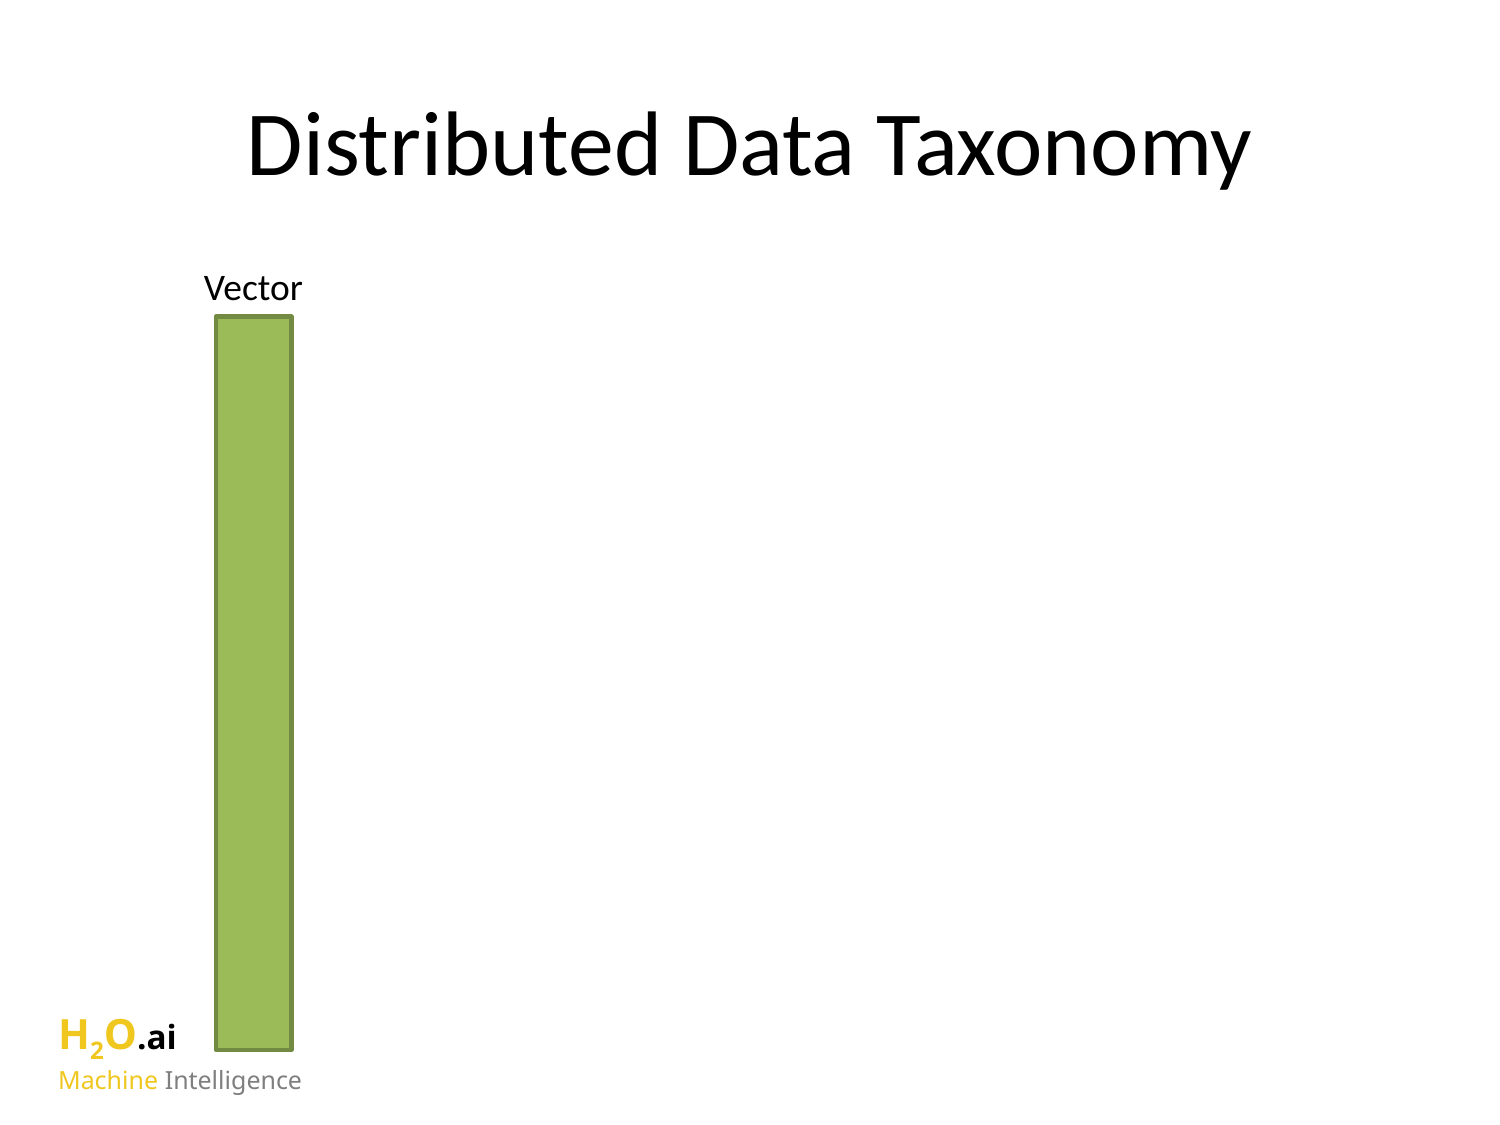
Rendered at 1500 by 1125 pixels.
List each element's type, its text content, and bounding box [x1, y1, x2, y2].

text_box H2O.ai Machine Intelligence [43, 977, 1234, 1125]
text_box [214, 316, 294, 977]
text_box Vector [189, 256, 318, 316]
title Distributed Data Taxonomy [75, 45, 1425, 233]
